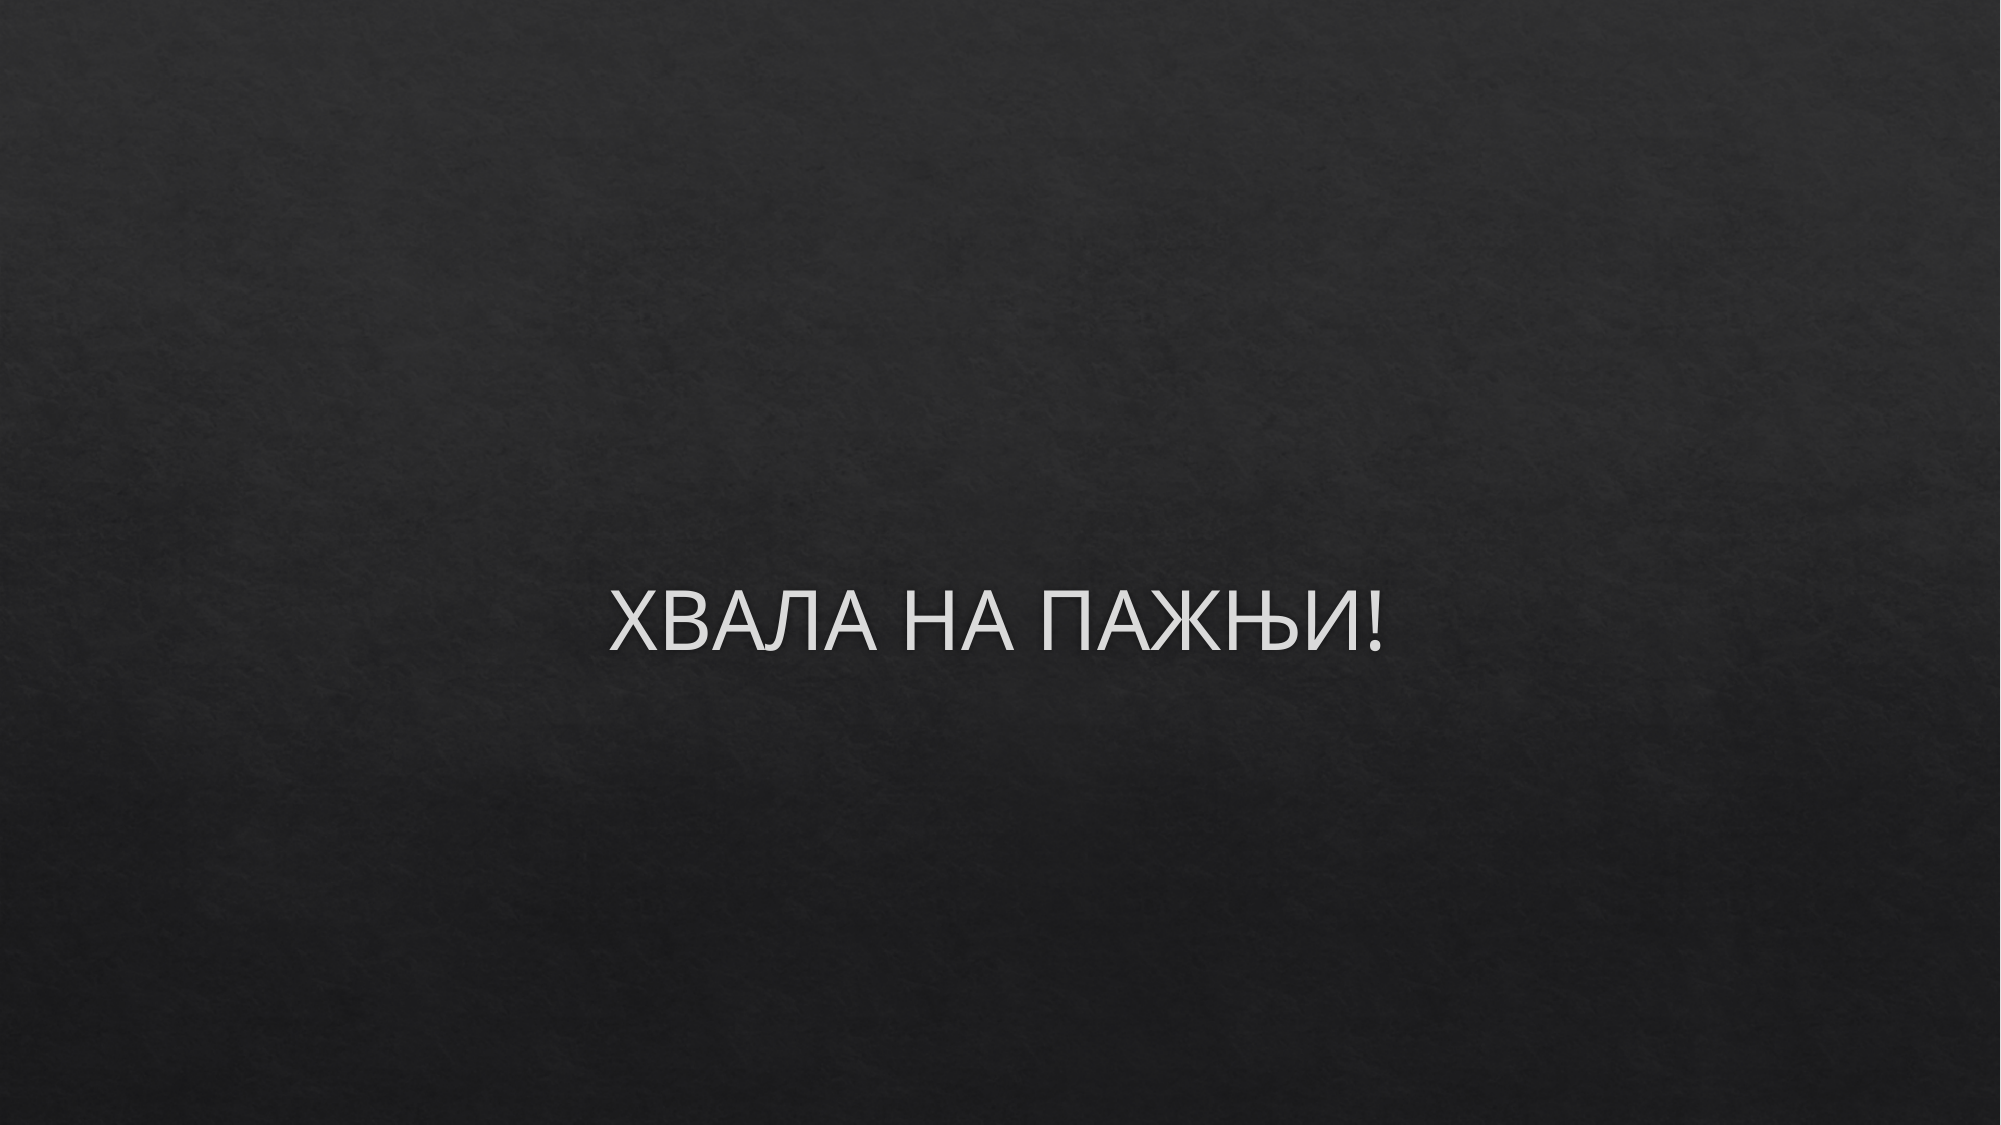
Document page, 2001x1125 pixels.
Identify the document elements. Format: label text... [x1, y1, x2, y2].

title ХВАЛА НА ПАЖЊИ! [149, 537, 1849, 697]
